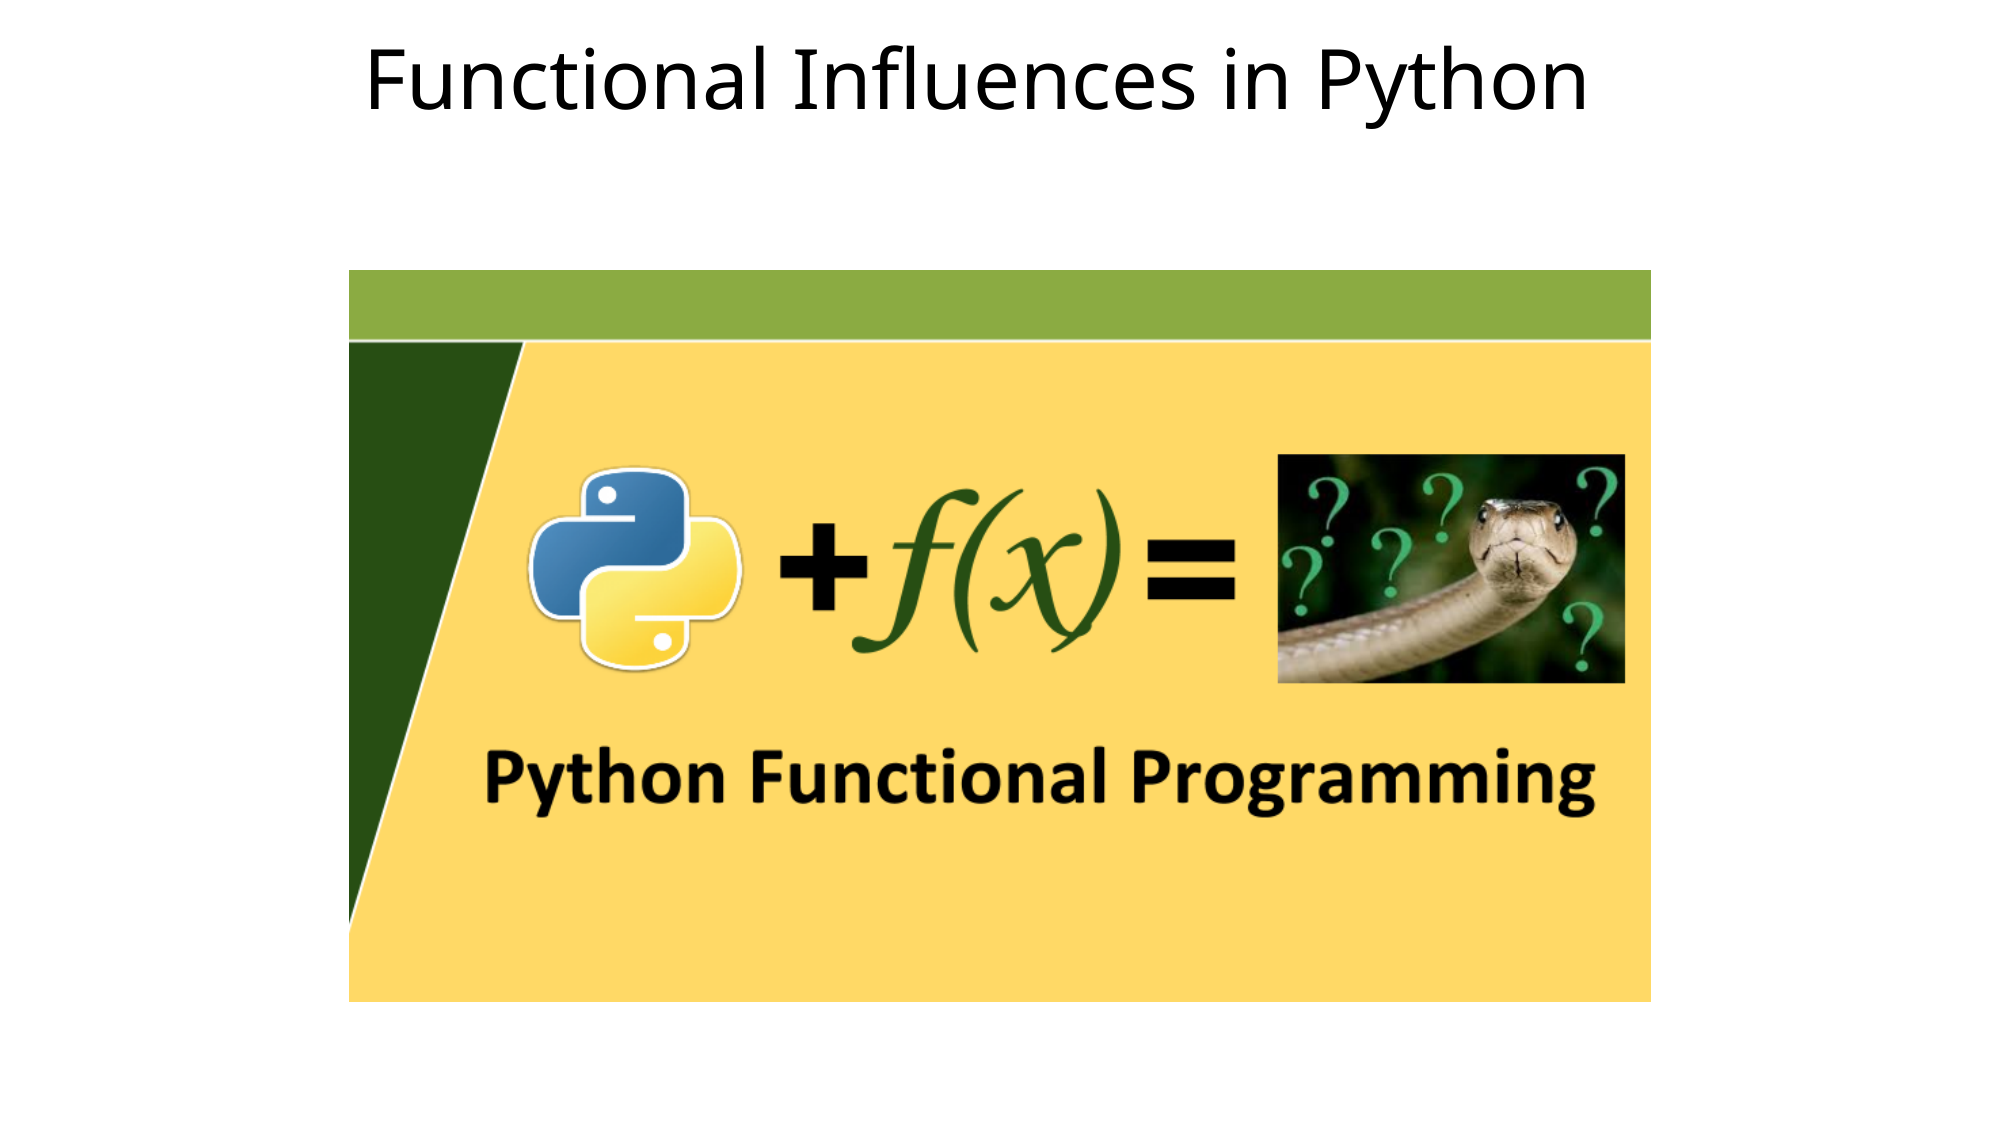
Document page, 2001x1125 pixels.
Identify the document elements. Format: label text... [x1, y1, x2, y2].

text_box Functional Influences in Python [41, 18, 1914, 134]
picture [349, 270, 1651, 1002]
